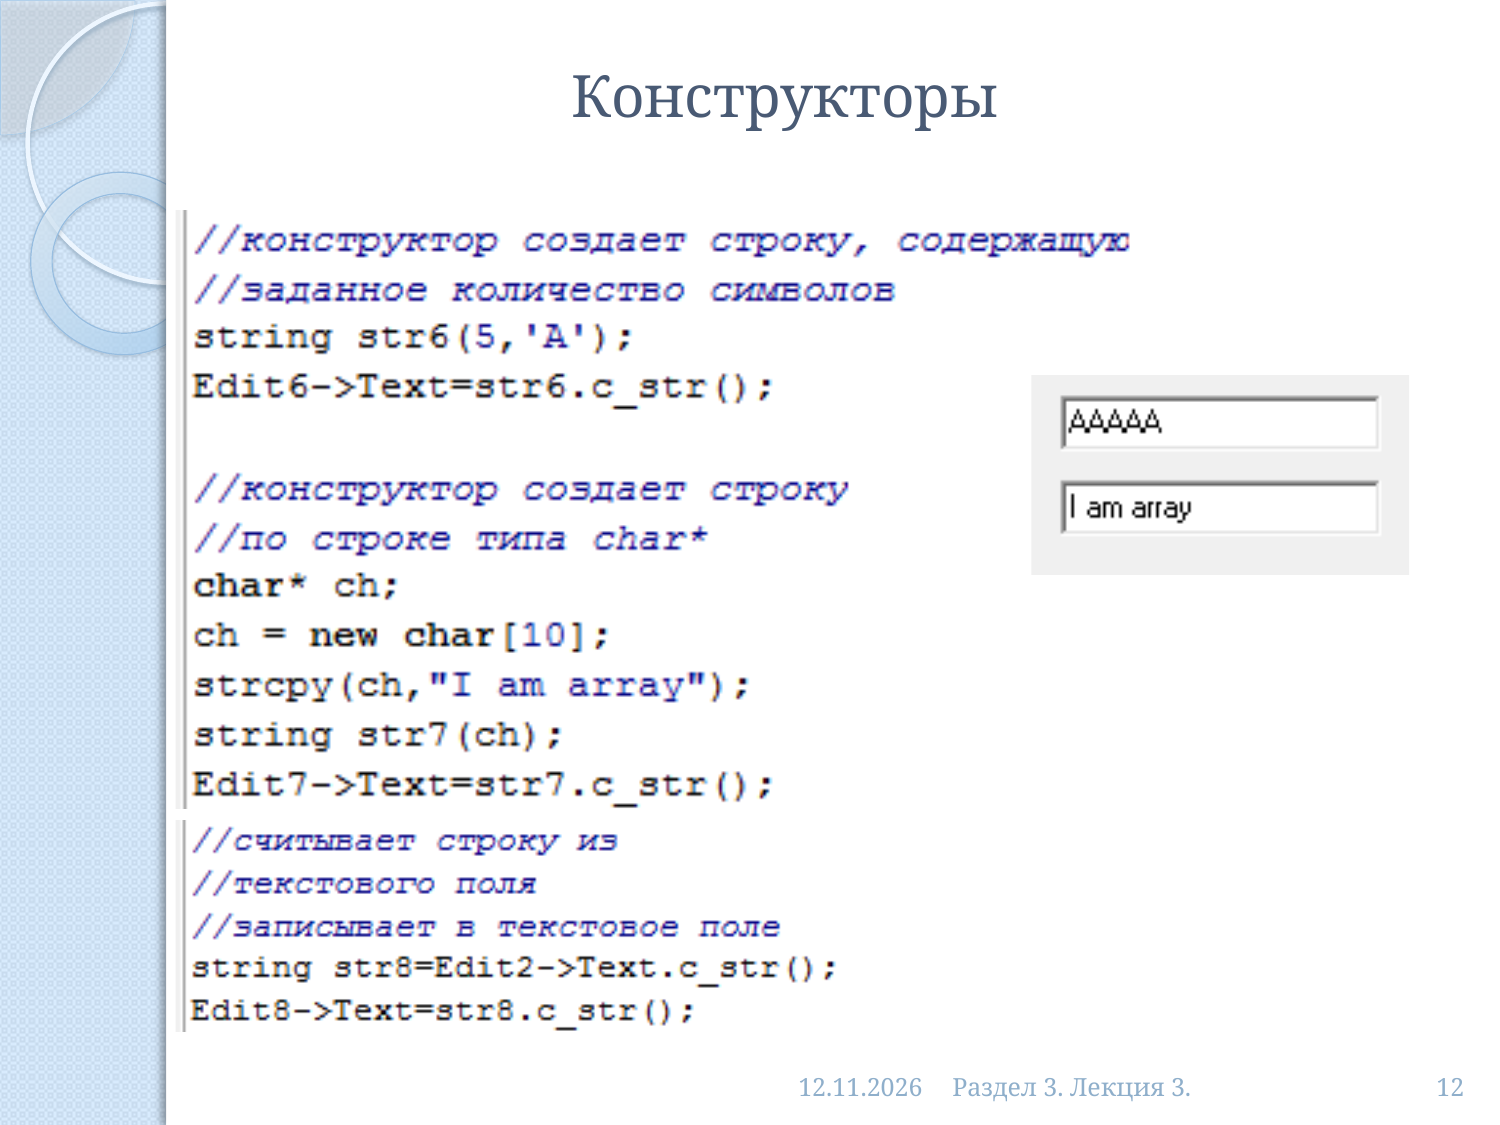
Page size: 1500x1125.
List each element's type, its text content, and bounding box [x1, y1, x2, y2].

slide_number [587, 1043, 938, 1113]
slide_number 12 [1413, 1034, 1488, 1113]
picture [1030, 374, 1410, 575]
title Конструкторы [46, 23, 1500, 164]
footer Раздел 3. Лекция 3. [938, 1034, 1413, 1113]
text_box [175, 210, 1137, 1032]
